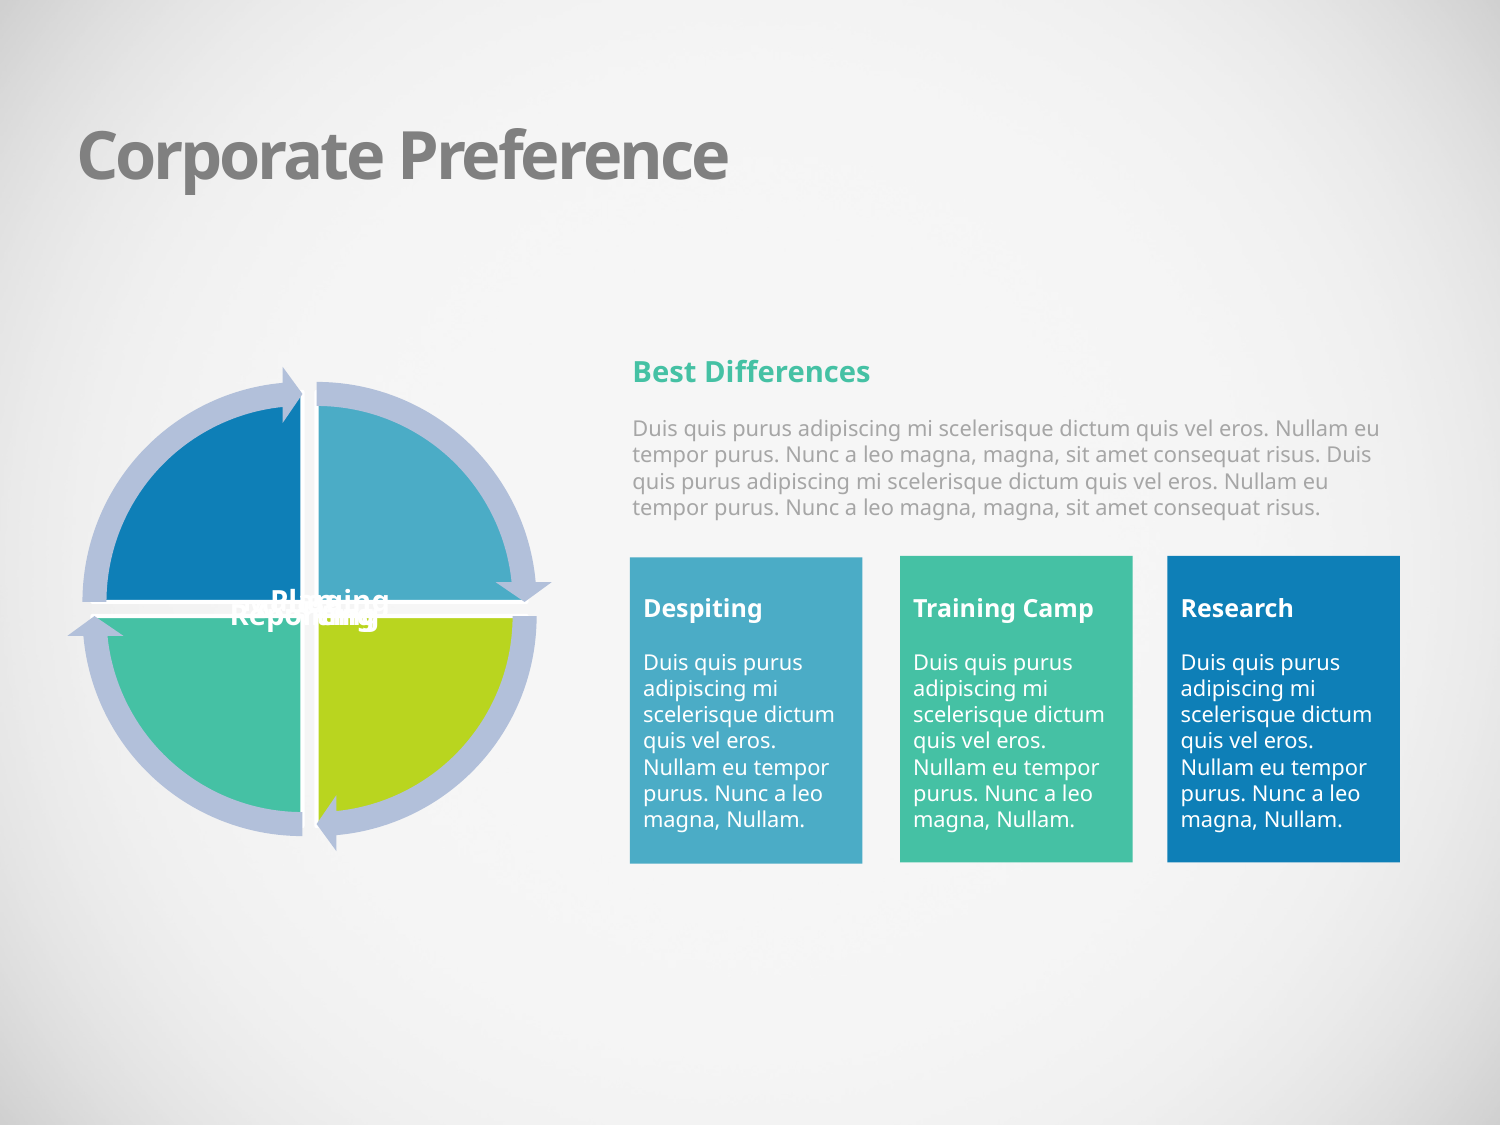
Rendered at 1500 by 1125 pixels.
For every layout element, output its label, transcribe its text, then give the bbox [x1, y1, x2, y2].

text_box [1165, 554, 1402, 864]
text_box [898, 554, 1135, 864]
text_box Best Differences Duis quis purus adipiscing mi scelerisque dictum quis vel eros. Nullam eu tempor purus. Nunc a leo magna, magna, sit amet consequat risus. Duis quis purus adipiscing mi scelerisque dictum quis vel eros. Nullam eu tempor purus. Nunc a leo magna, magna, sit amet consequat risus. [624, 349, 1413, 550]
text_box [628, 555, 865, 866]
text_box Research Duis quis purus adipiscing mi scelerisque dictum quis vel eros. Nullam eu tempor purus. Nunc a leo magna, Nullam. [1173, 588, 1395, 836]
text_box Training Camp Duis quis purus adipiscing mi scelerisque dictum quis vel eros. Nullam eu tempor purus. Nunc a leo magna, Nullam. [905, 588, 1127, 836]
picture [0, 0, 1500, 1125]
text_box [62, 348, 563, 876]
text_box Despiting Duis quis purus adipiscing mi scelerisque dictum quis vel eros. Nullam eu tempor purus. Nunc a leo magna, Nullam. [635, 588, 857, 836]
text_box Corporate Preference [68, 109, 739, 197]
